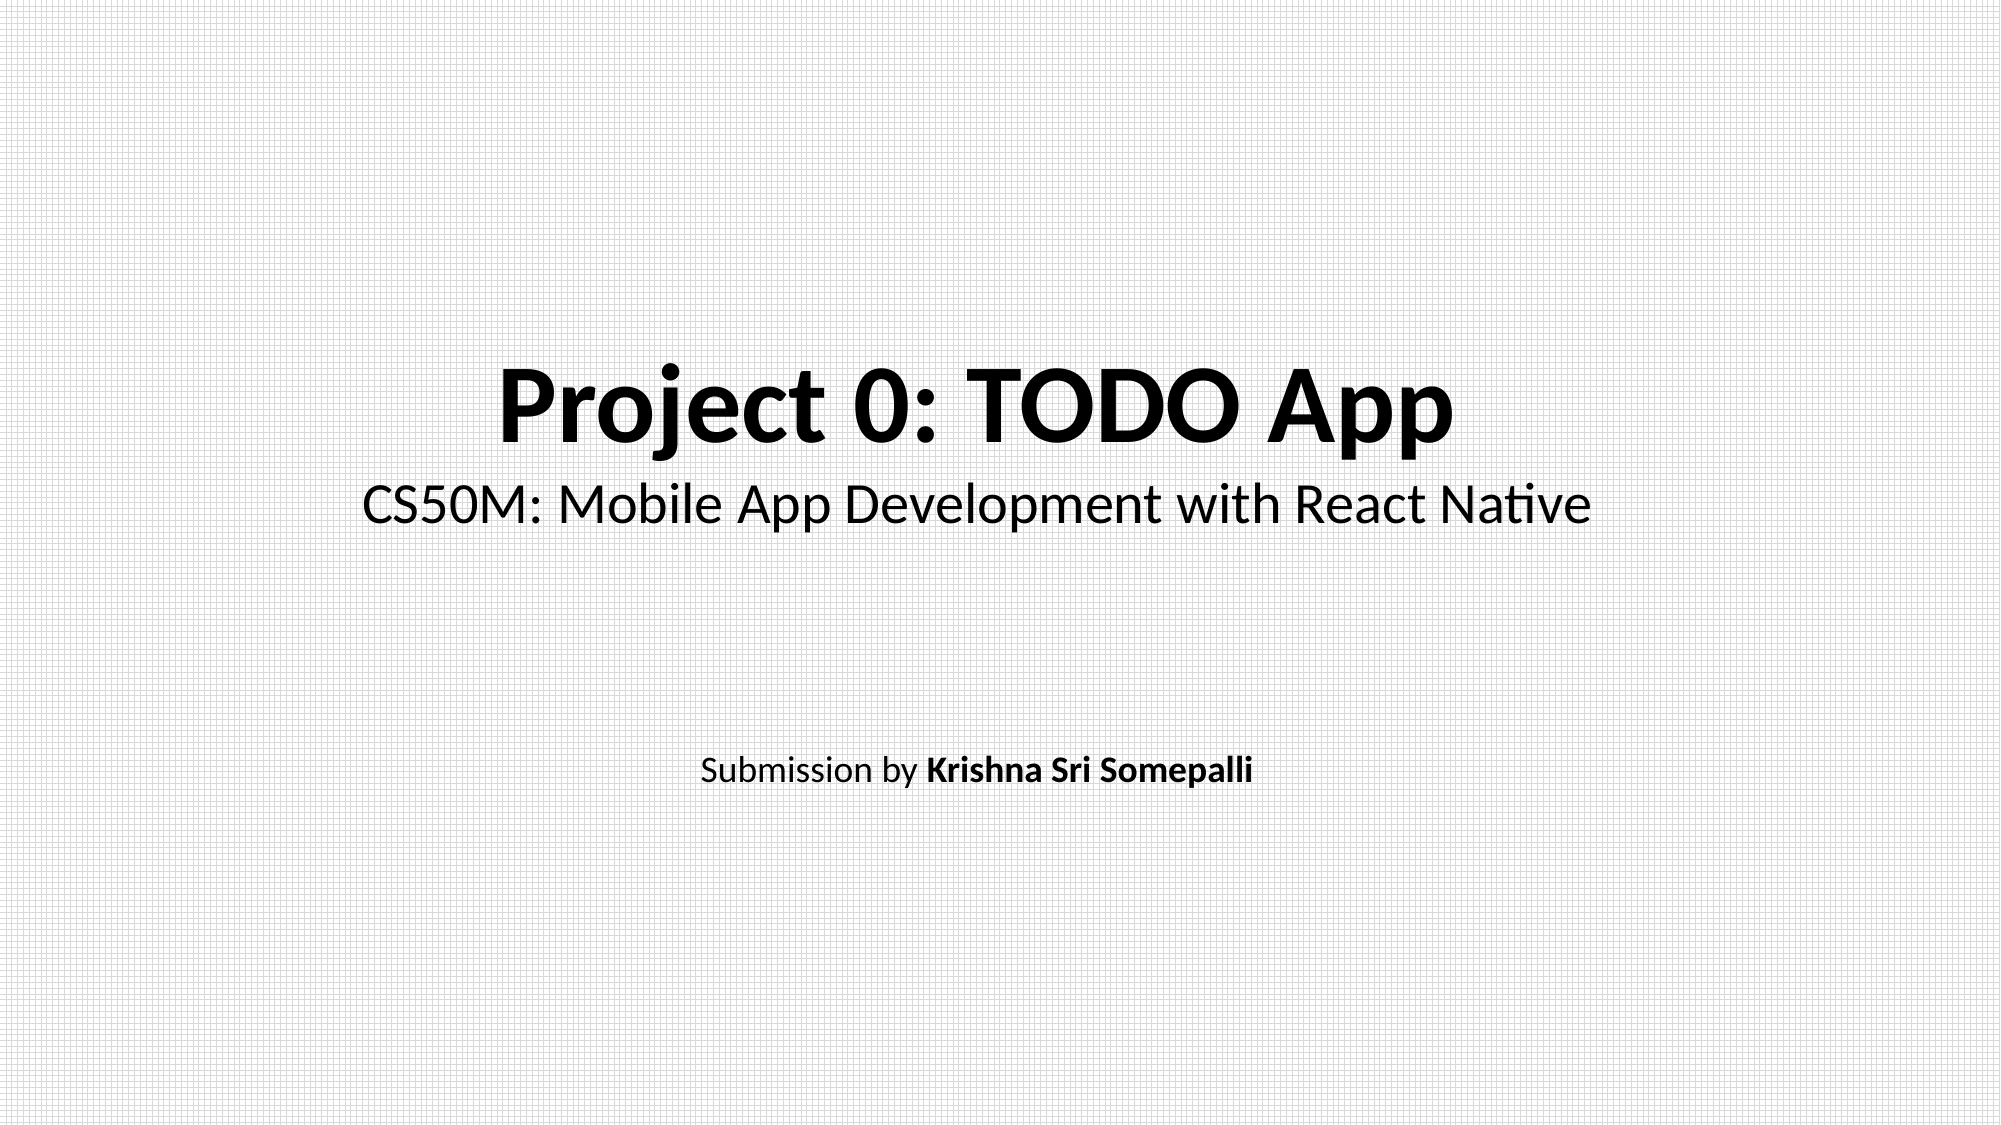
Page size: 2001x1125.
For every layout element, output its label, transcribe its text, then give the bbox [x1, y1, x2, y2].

text_box Project 0: TODO App CS50M: Mobile App Development with React Native Submission by Krishna Sri Somepalli [273, 322, 1681, 798]
